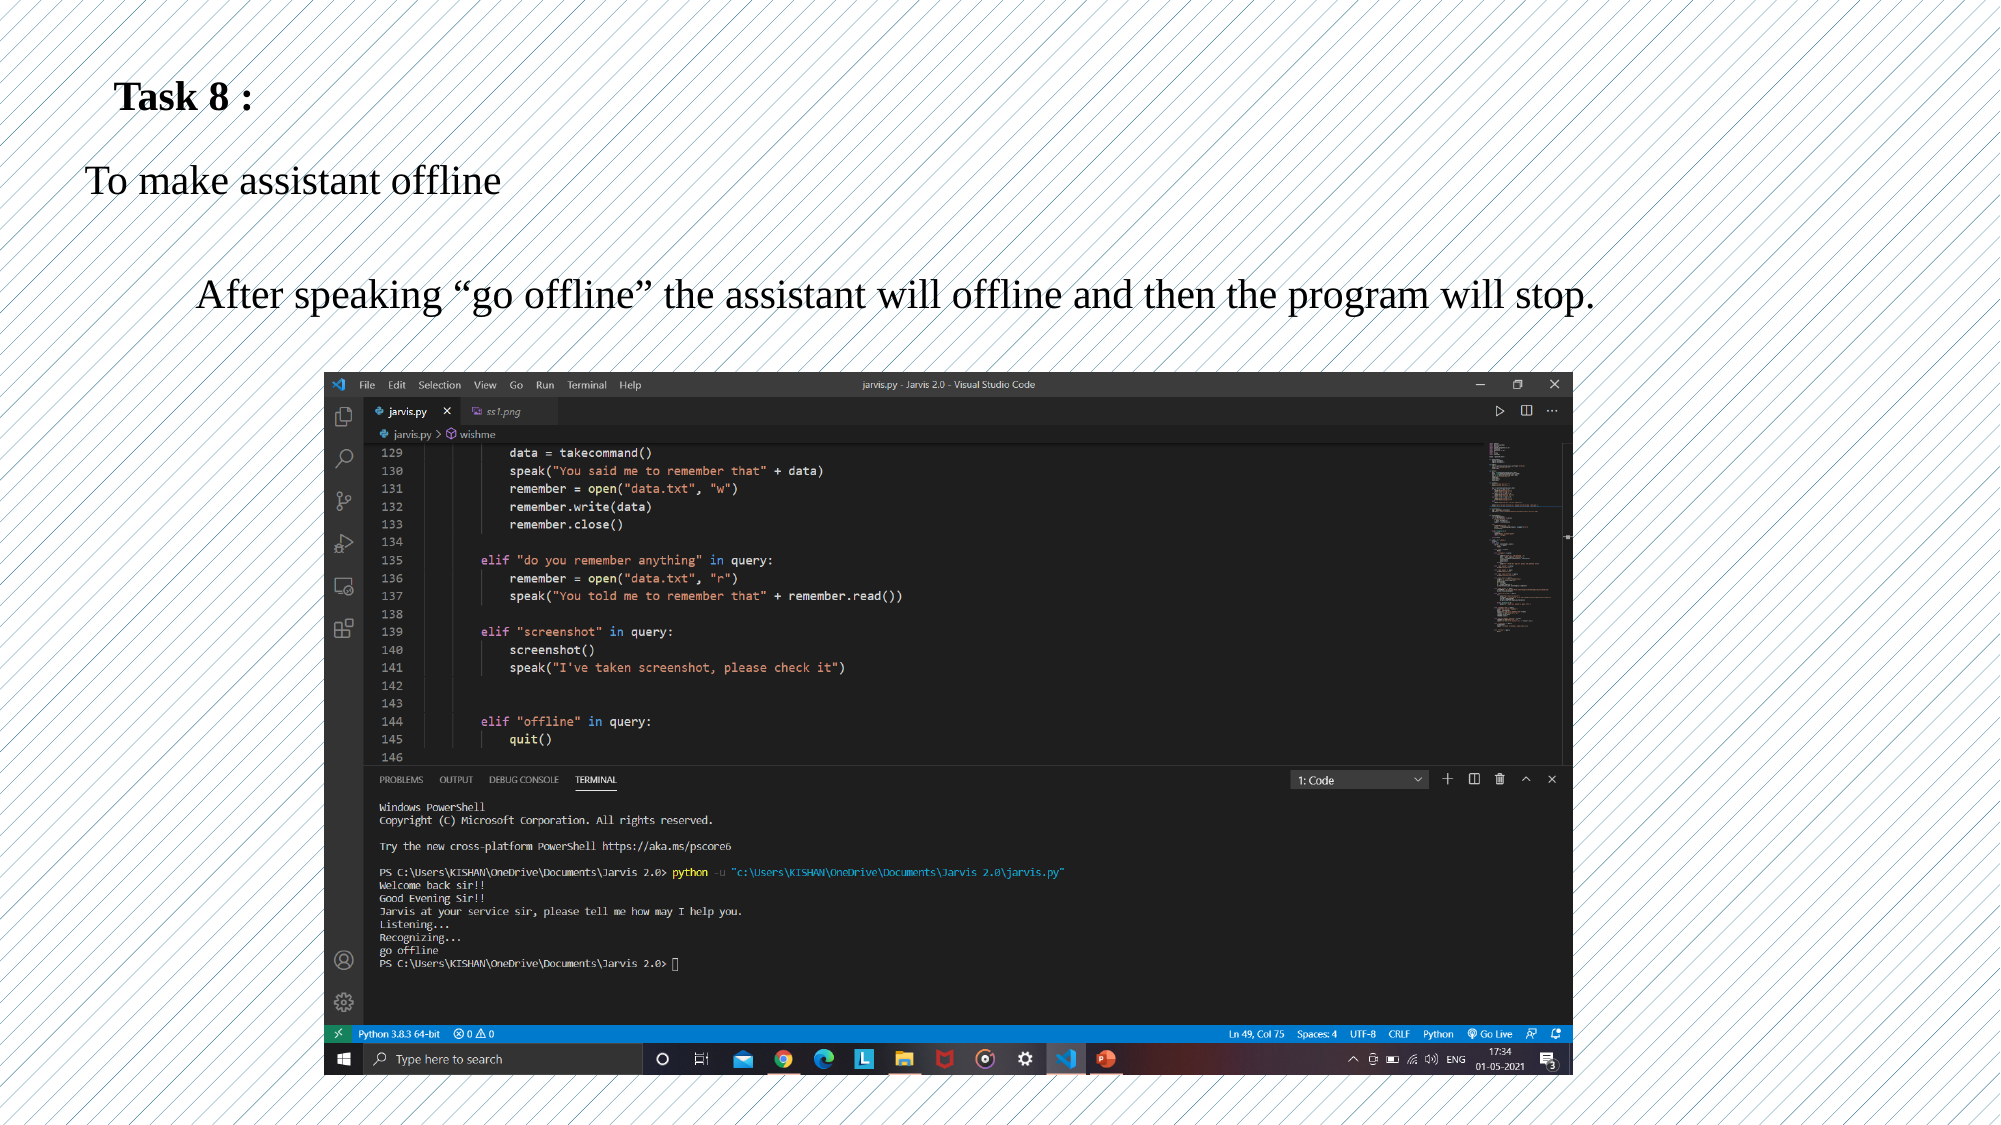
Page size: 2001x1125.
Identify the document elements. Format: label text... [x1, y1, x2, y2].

text_box To make assistant offline [69, 145, 1011, 211]
text_box Task 8 : [98, 61, 462, 126]
picture [323, 372, 1574, 1076]
text_box After speaking “go offline” the assistant will offline and then the program will stop. [180, 259, 1717, 324]
